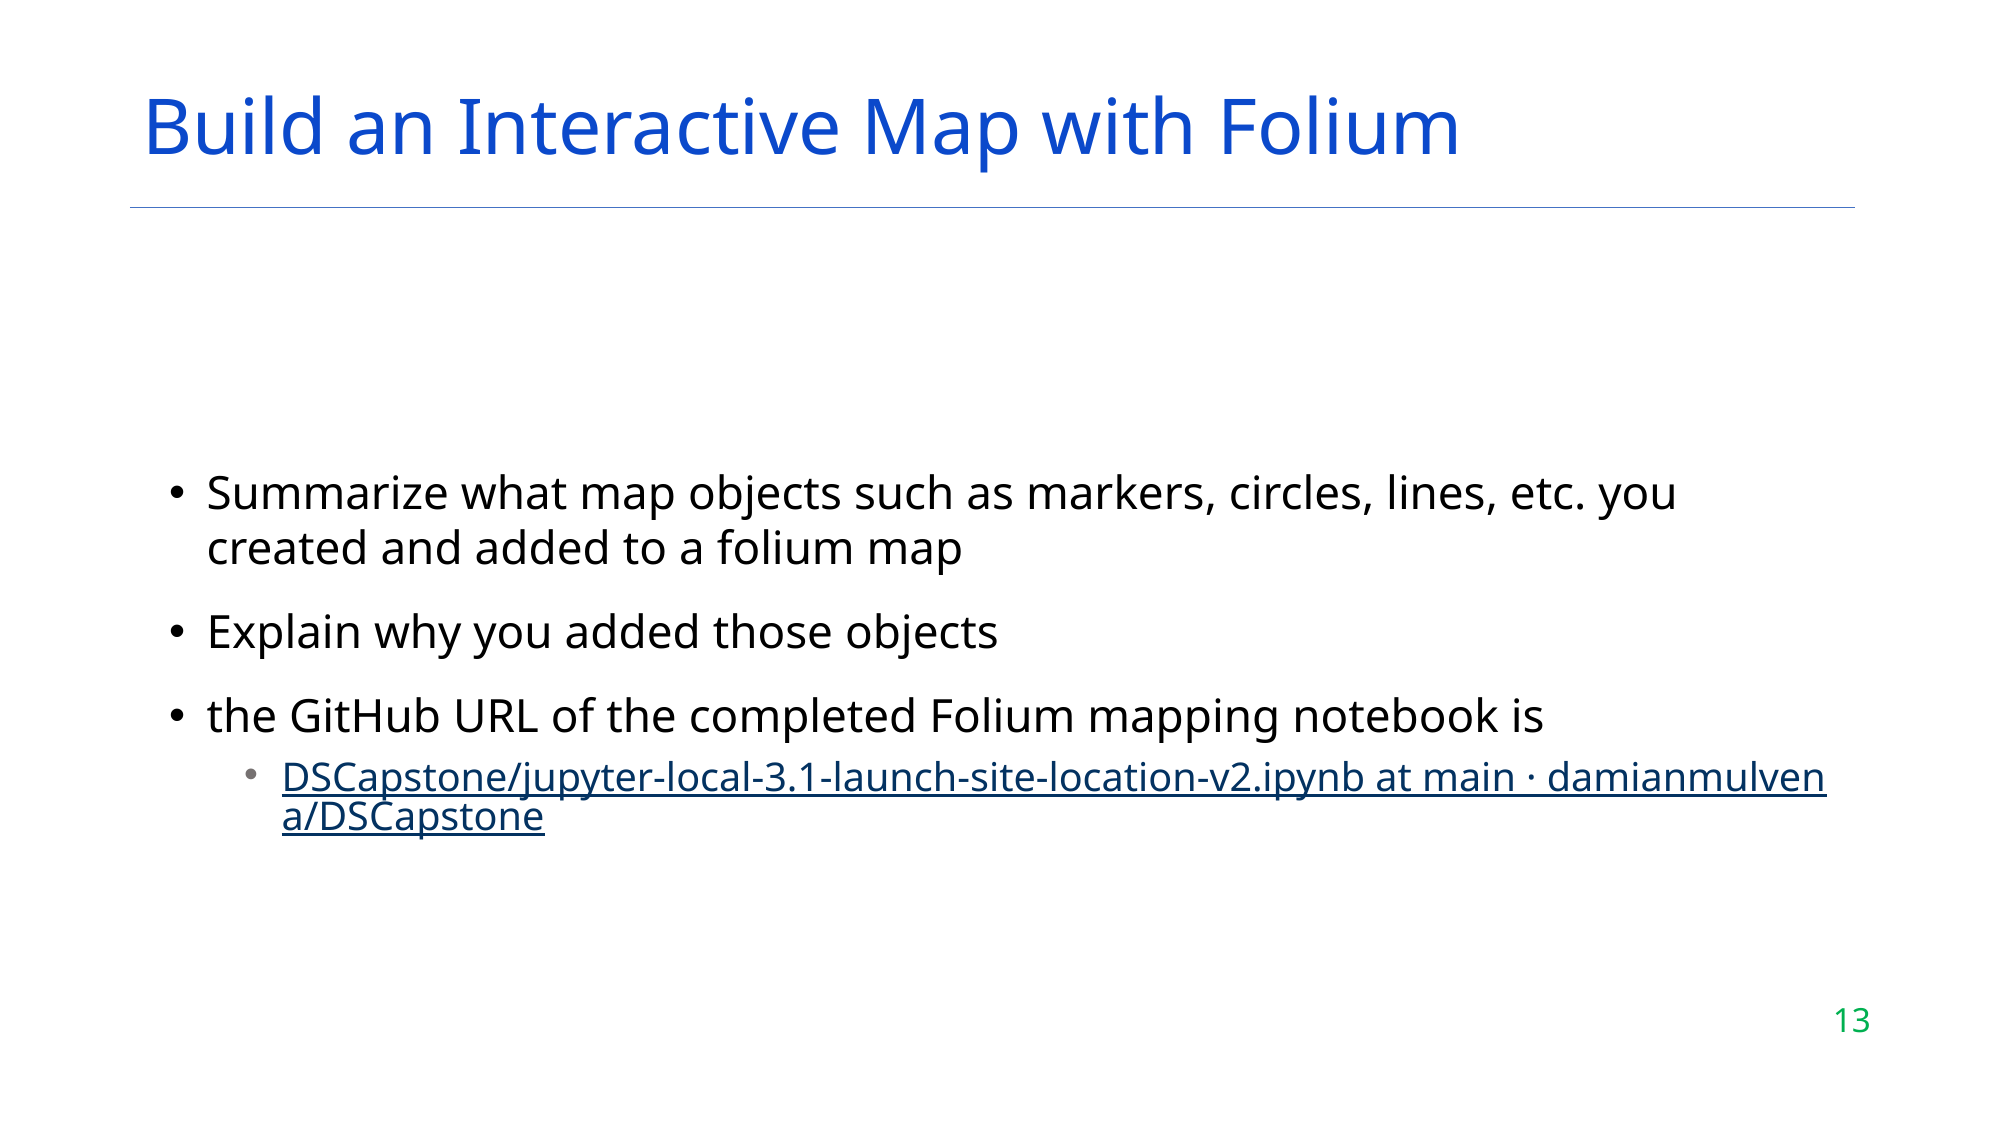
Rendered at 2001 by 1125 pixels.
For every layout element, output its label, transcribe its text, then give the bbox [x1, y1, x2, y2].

list Summarize what map objects such as markers, circles, lines, etc. you created and added to a folium map Explain why you added those objects the GitHub URL of the completed Folium mapping notebook is DSCapstone/jupyter-local-3.1-launch-site-location-v2.ipynb at main · damianmulvena/DSCapstone [154, 275, 1843, 990]
title Build an Interactive Map with Folium [127, 84, 1853, 175]
